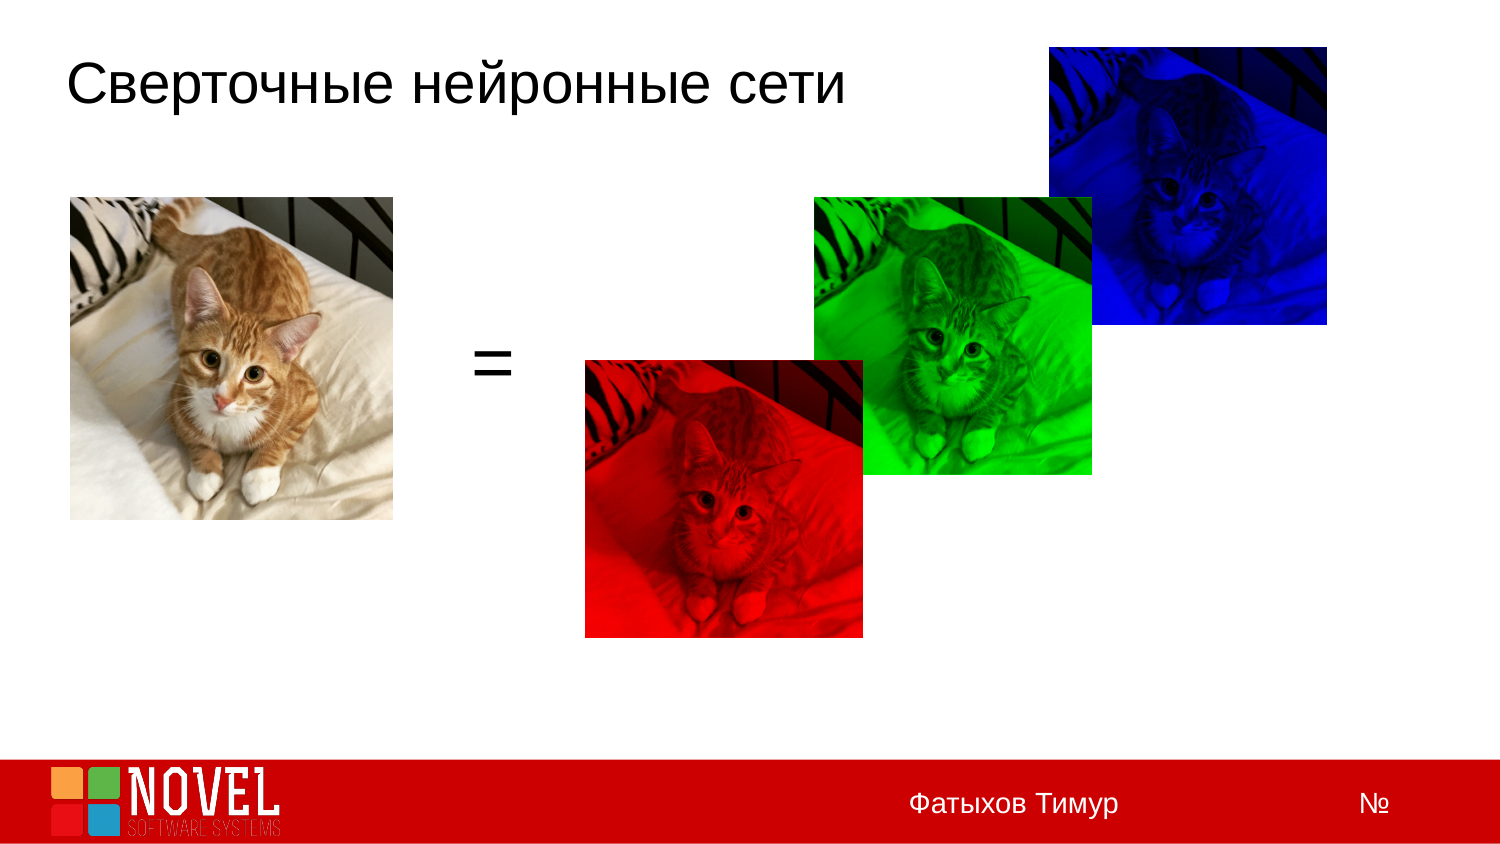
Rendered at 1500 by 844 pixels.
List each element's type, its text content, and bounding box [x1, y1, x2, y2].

title Сверточные нейронные сети [51, 30, 1449, 125]
picture [70, 197, 393, 520]
picture [51, 767, 280, 836]
text_box = [456, 316, 536, 401]
picture [585, 47, 1327, 638]
